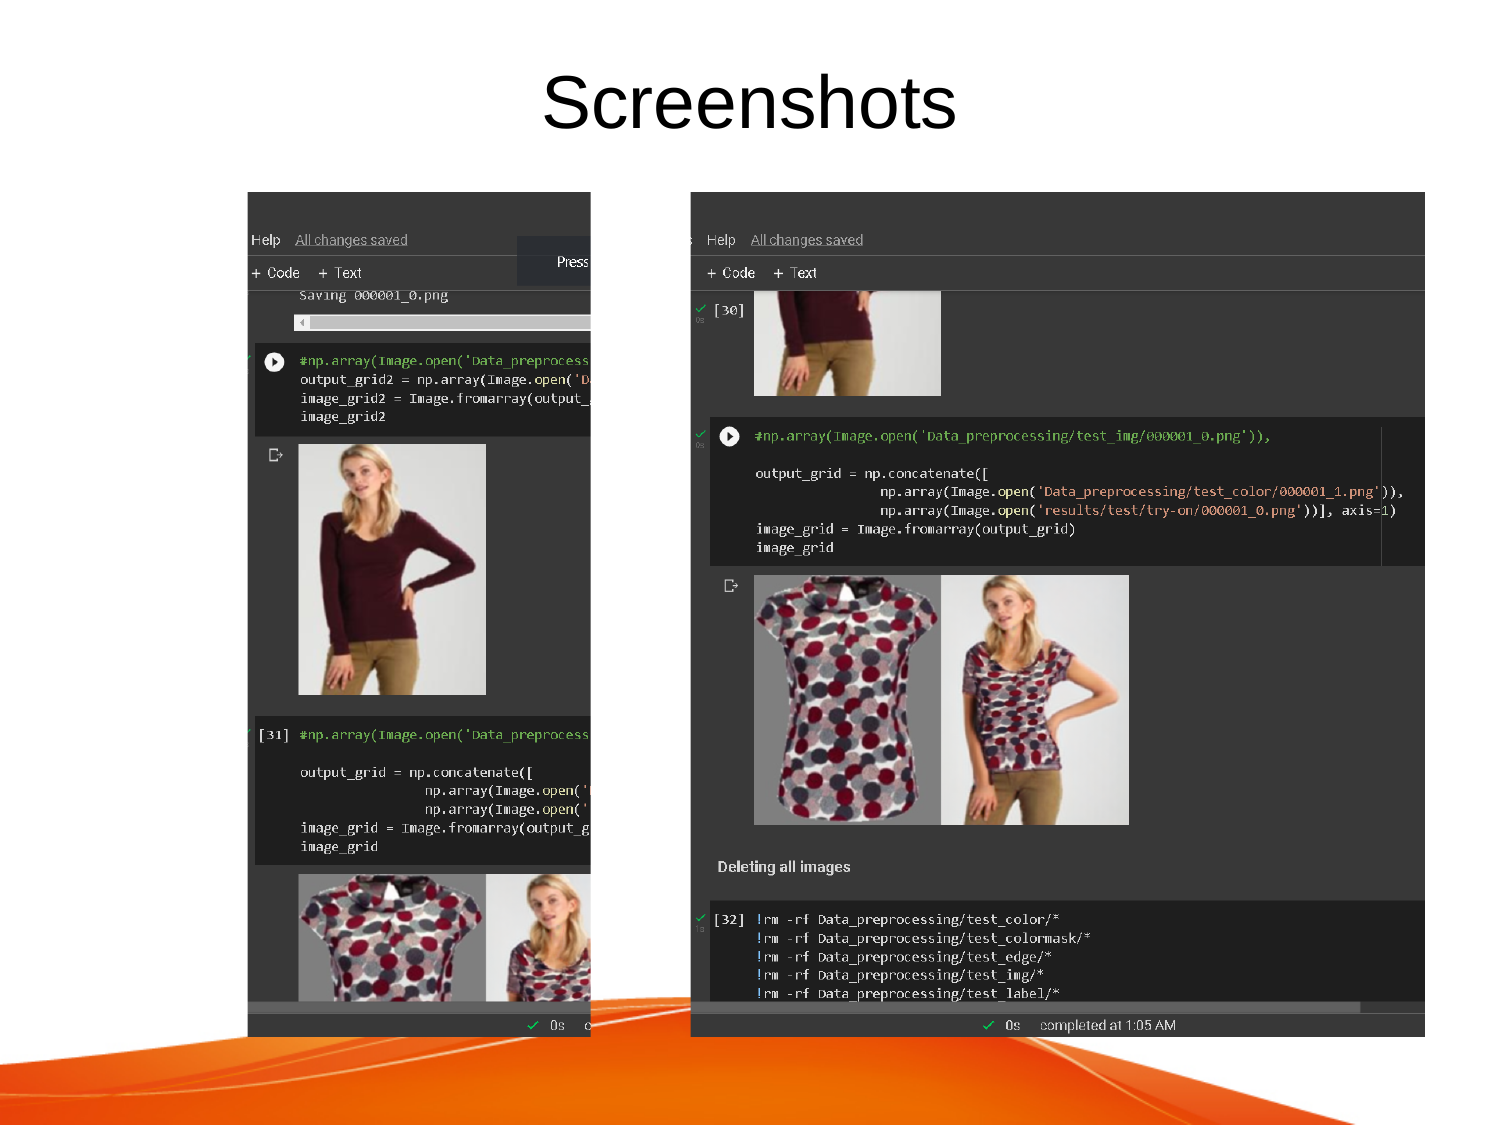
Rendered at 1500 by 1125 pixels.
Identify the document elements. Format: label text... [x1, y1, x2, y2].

title Screenshots [74, 4, 1426, 193]
picture [0, 0, 1500, 1125]
slide_number [1074, 1037, 1425, 1103]
